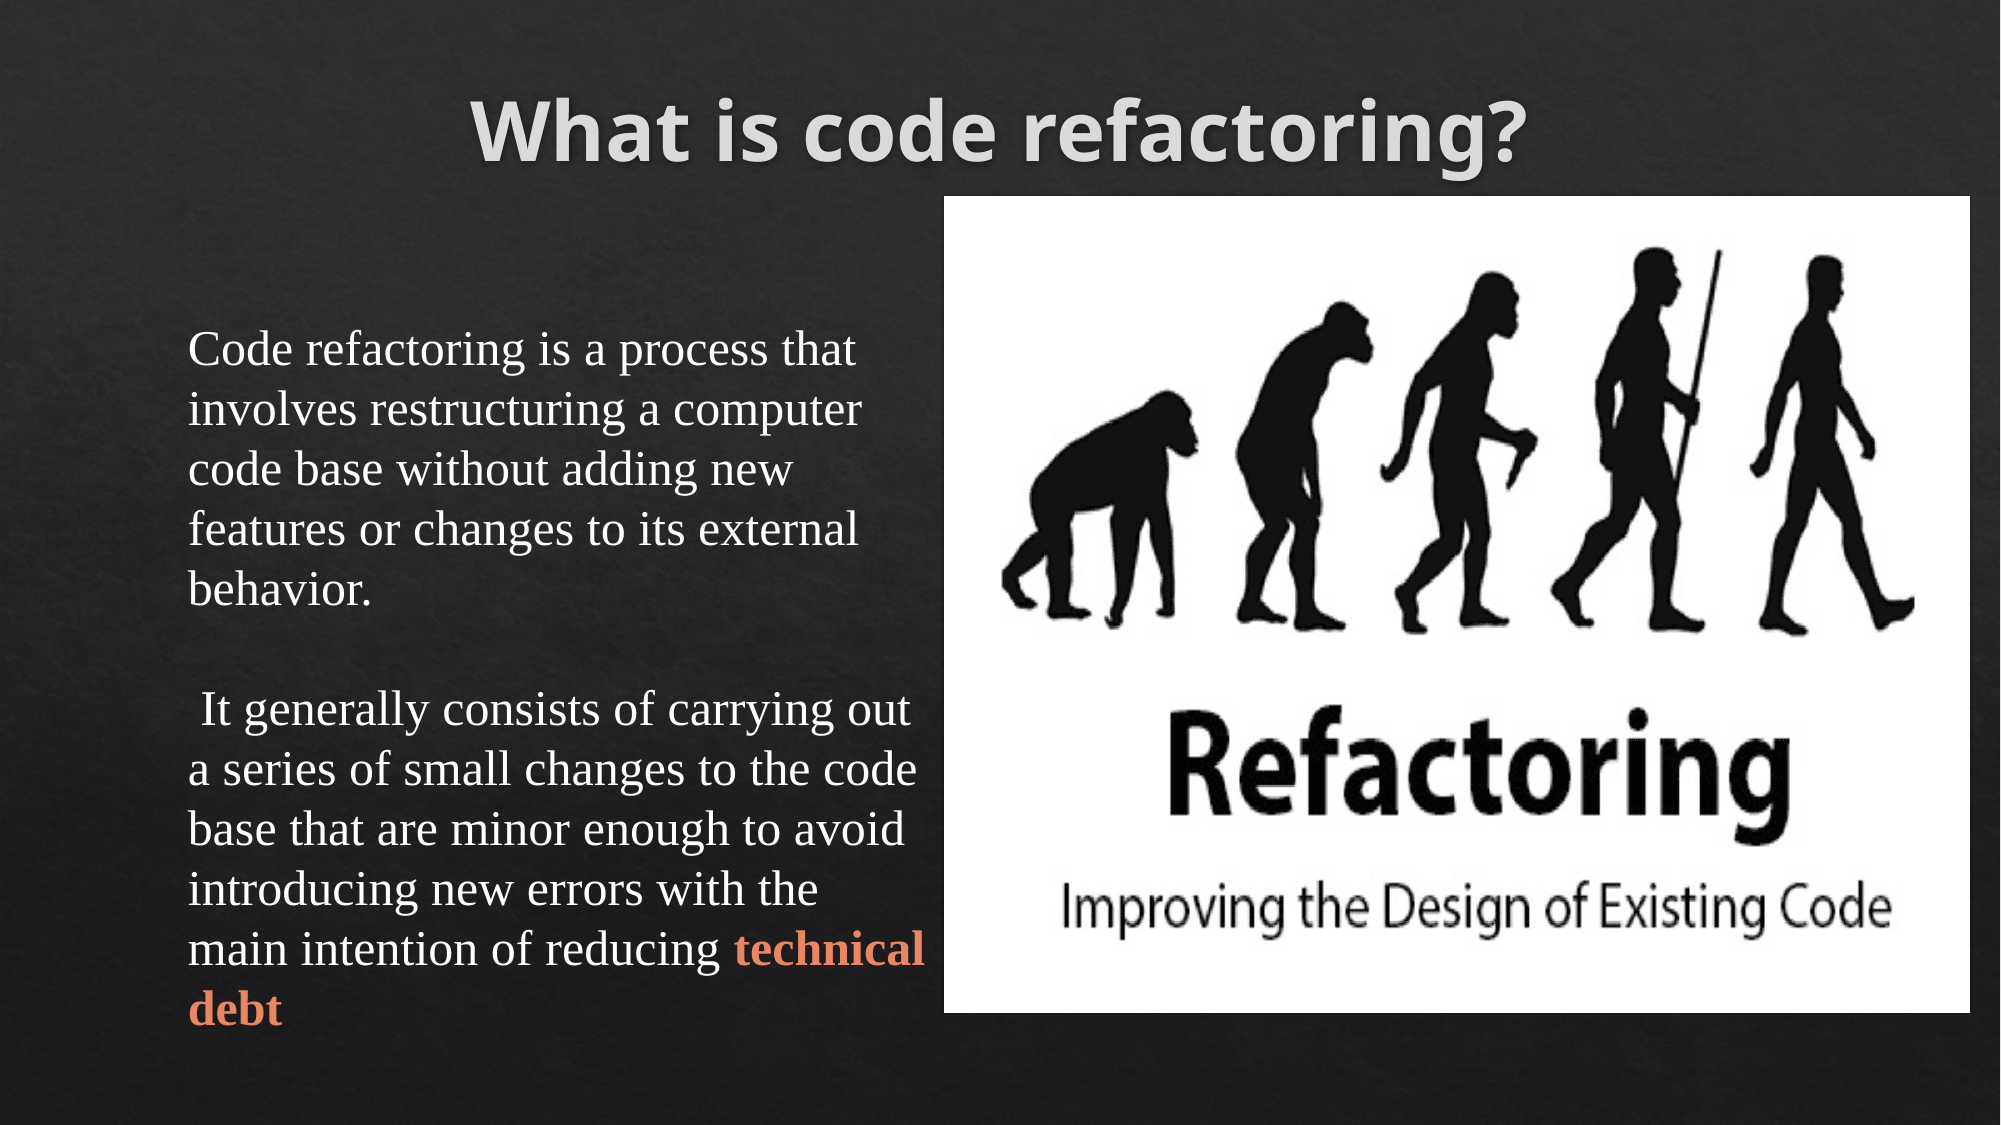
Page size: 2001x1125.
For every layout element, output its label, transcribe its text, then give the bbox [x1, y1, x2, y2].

text_box Code refactoring is a process that involves restructuring a computer code base without adding new features or changes to its external behavior. It generally consists of carrying out a series of small changes to the code base that are minor enough to avoid introducing new errors with the main intention of reducing technical debt [173, 308, 945, 1044]
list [944, 196, 1971, 1013]
title What is code refactoring? [137, 59, 1863, 197]
